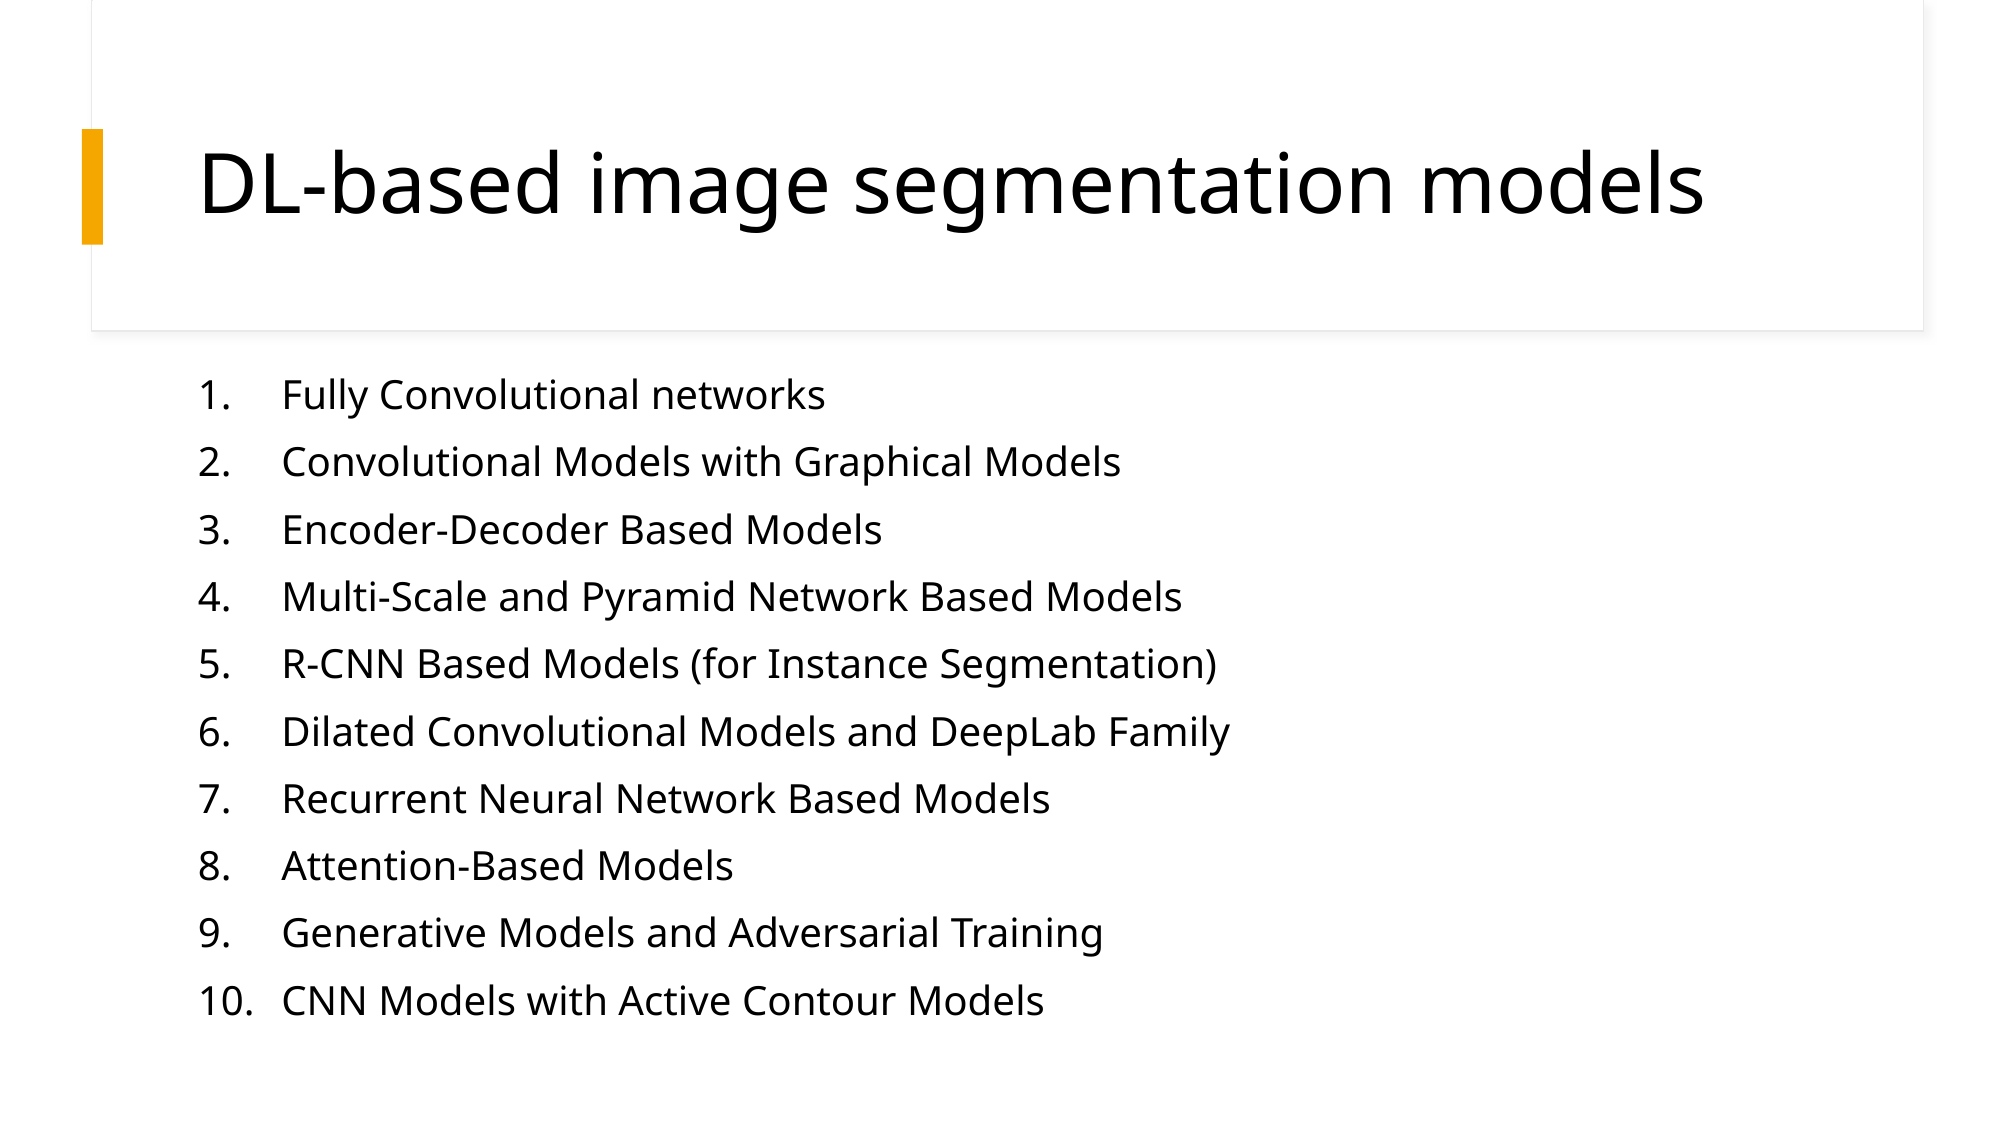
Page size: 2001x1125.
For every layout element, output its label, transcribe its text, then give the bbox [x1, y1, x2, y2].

list Fully Convolutional networks Convolutional Models with Graphical Models Encoder-Decoder Based Models Multi-Scale and Pyramid Network Based Models R-CNN Based Models (for Instance Segmentation) Dilated Convolutional Models and DeepLab Family Recurrent Neural Network Based Models Attention-Based Models Generative Models and Adversarial Training CNN Models with Active Contour Models [183, 356, 1851, 1035]
title DL-based image segmentation models [183, 90, 1851, 284]
